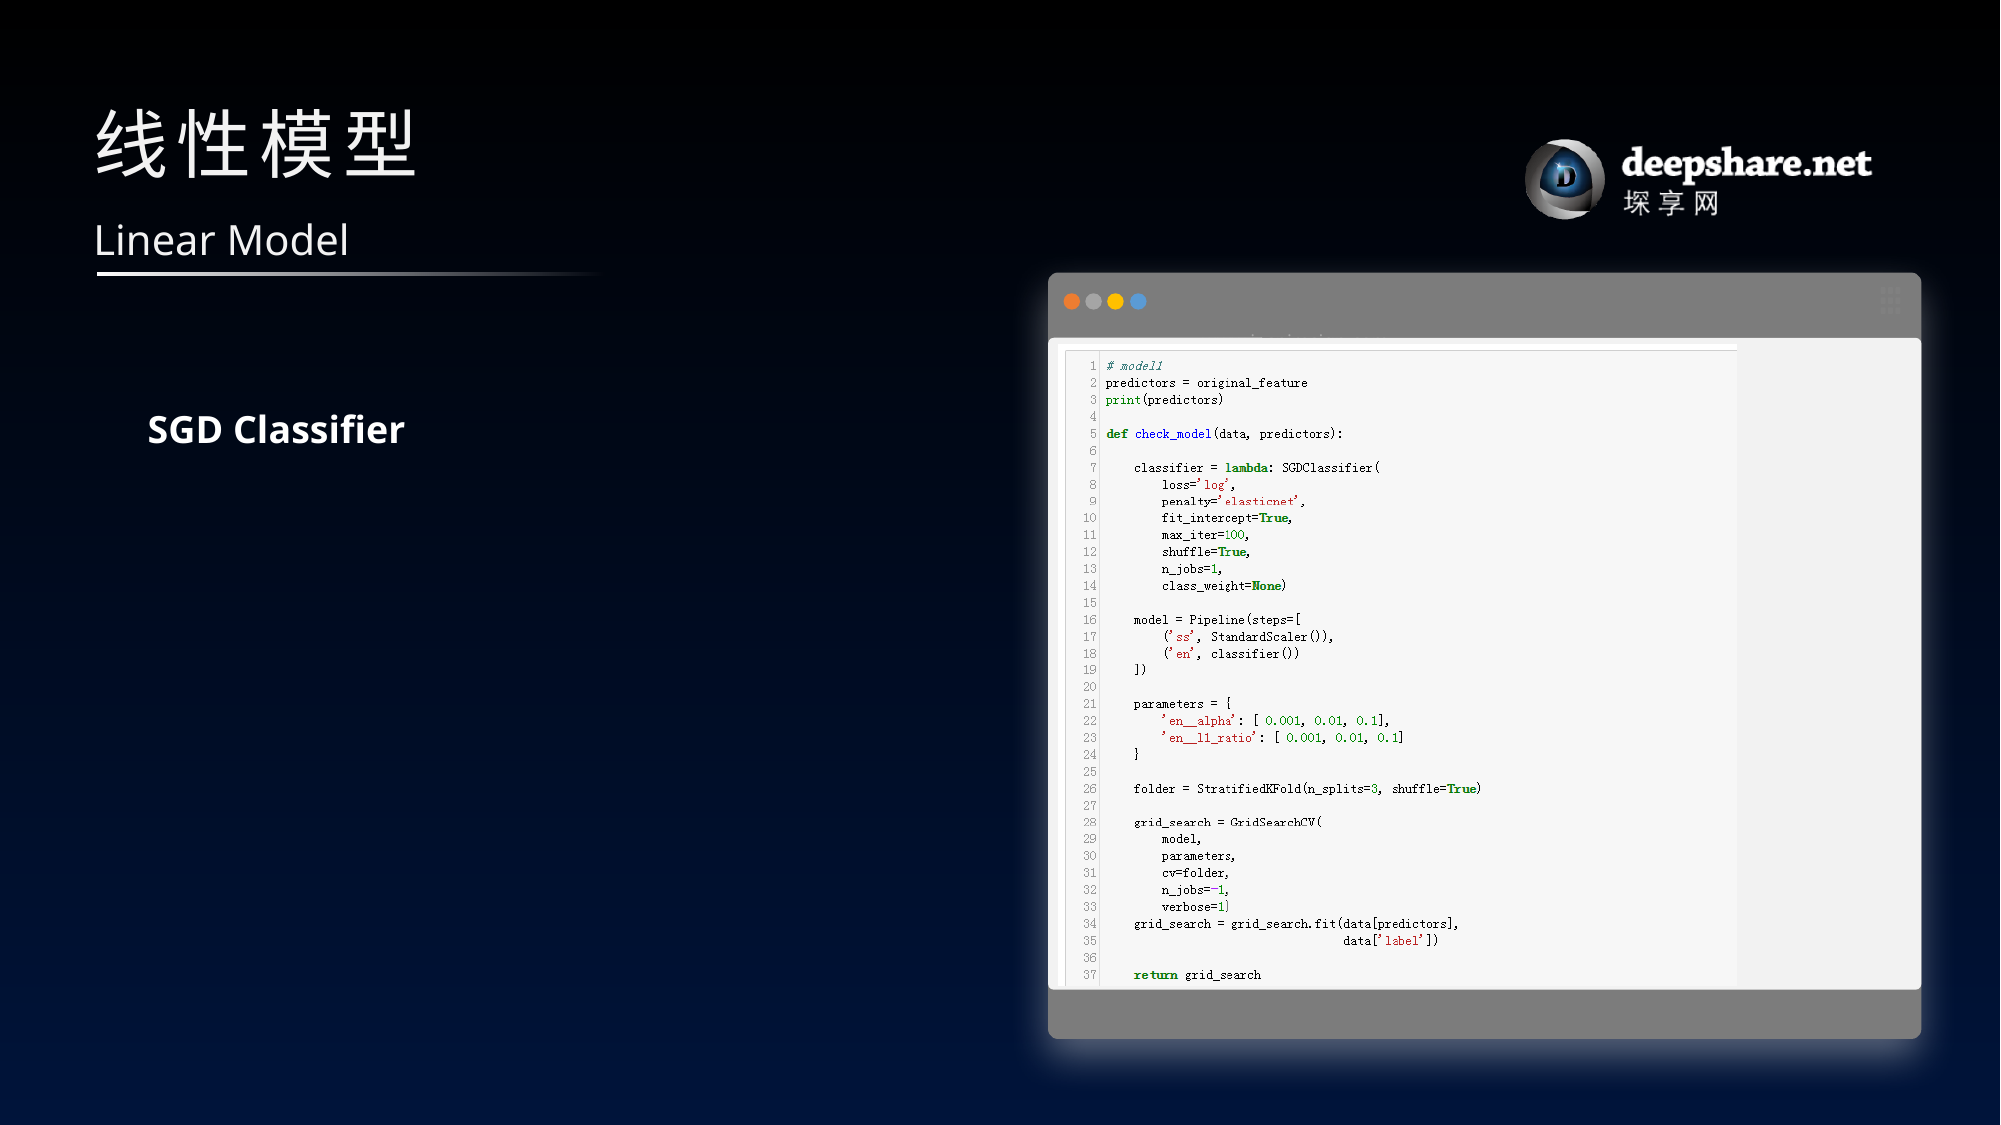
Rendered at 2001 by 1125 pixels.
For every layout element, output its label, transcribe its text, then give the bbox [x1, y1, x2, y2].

picture [1523, 133, 1611, 220]
picture [1058, 344, 1737, 986]
subtitle Linear Model [78, 206, 813, 281]
text_box SGD Classifier [132, 398, 944, 458]
title 线性模型 [78, 100, 1192, 198]
picture [1615, 133, 1888, 229]
